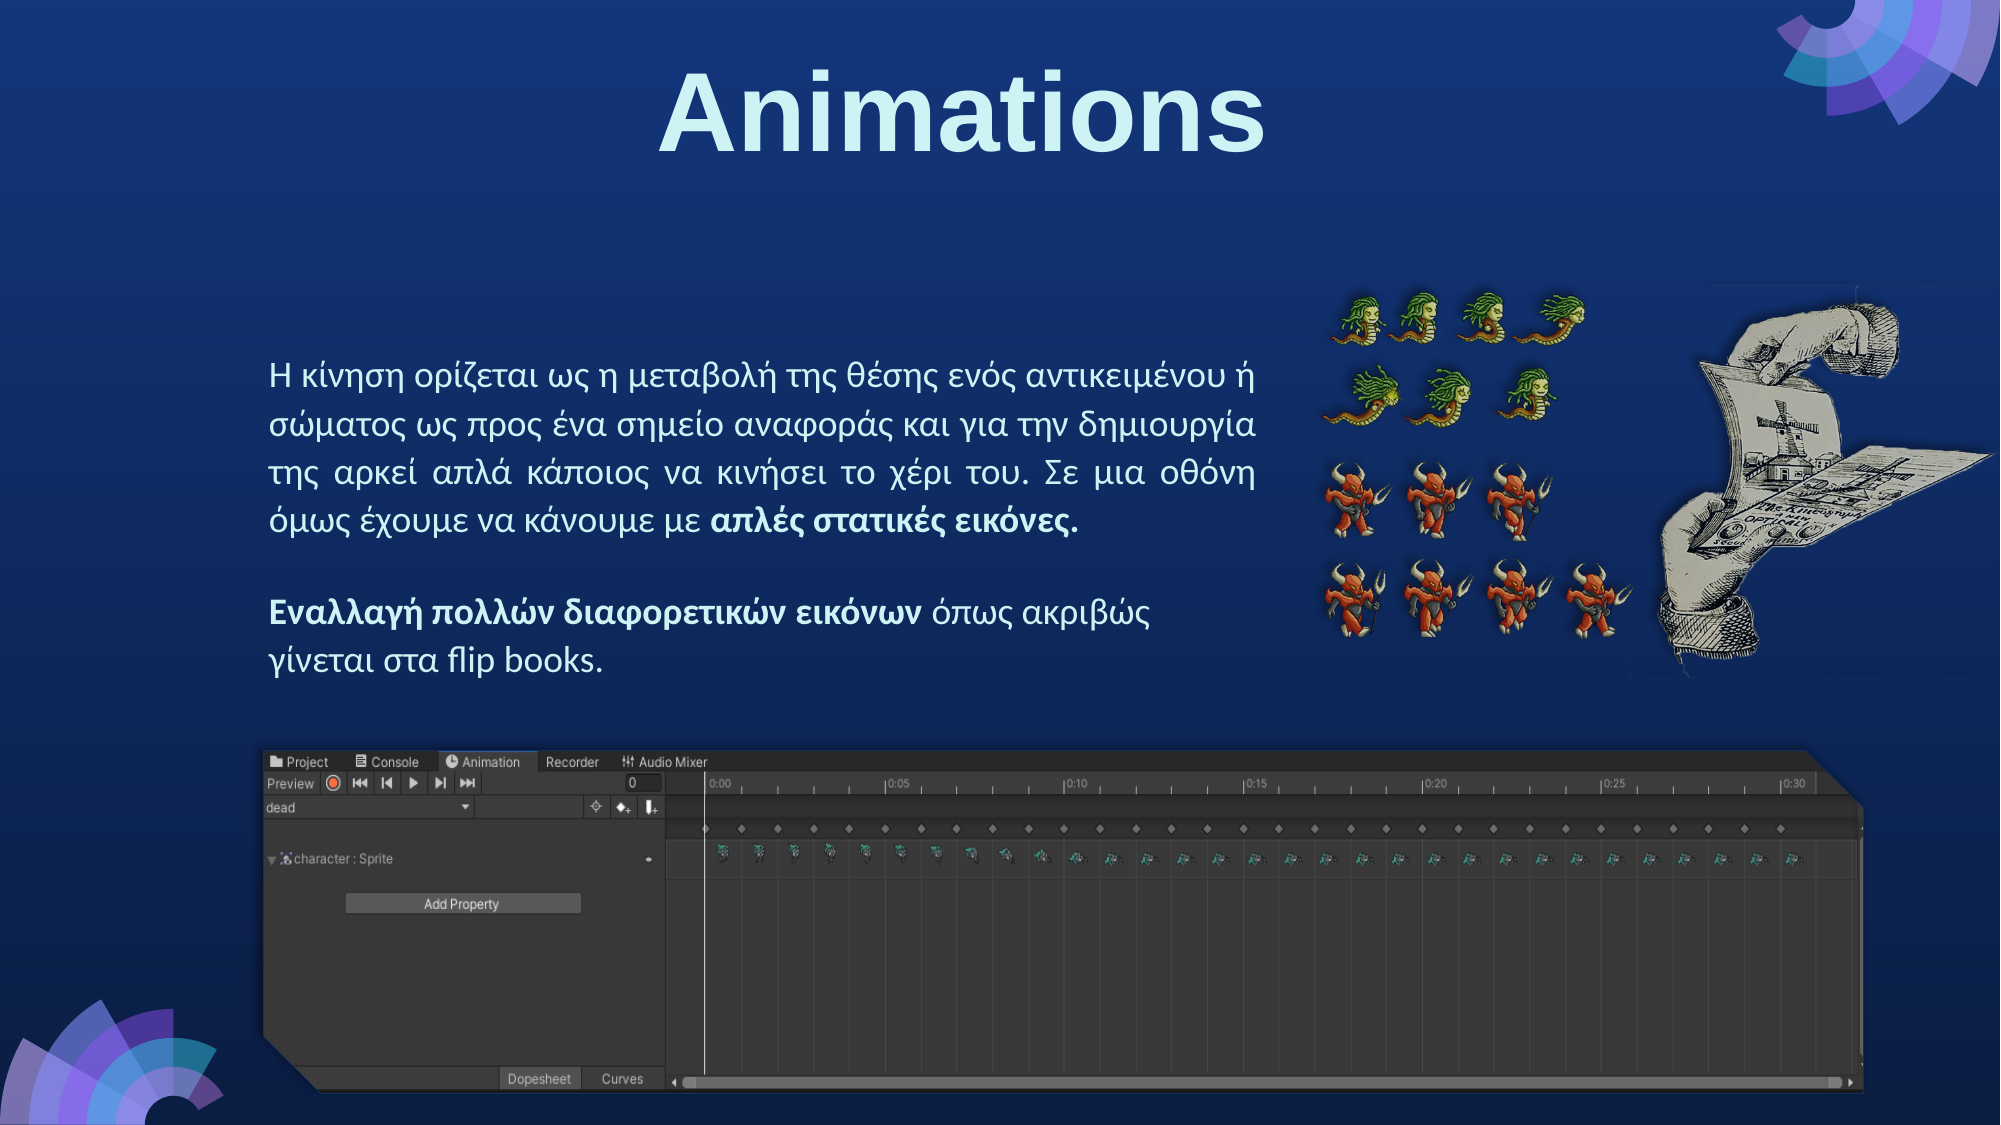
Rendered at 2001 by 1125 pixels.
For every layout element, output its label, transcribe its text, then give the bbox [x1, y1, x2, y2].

text_box [1313, 281, 2000, 682]
text_box Εναλλαγή πολλών διαφορετικών εικόνων όπως ακριβώς γίνεται στα flip books. [248, 547, 1227, 717]
text_box [263, 750, 1864, 1094]
text_box Η κίνηση ορίζεται ως η μεταβολή της θέσης ενός αντικειμένου ή σώματος ως προς ένα σημείο αναφοράς και για την δημιουργία της αρκεί απλά κάποιος να κινήσει το χέρι του. Σε μια οθόνη όμως έχουμε να κάνουμε με απλές στατικές εικόνες. [248, 295, 1278, 592]
text_box Animations [636, 0, 1444, 213]
